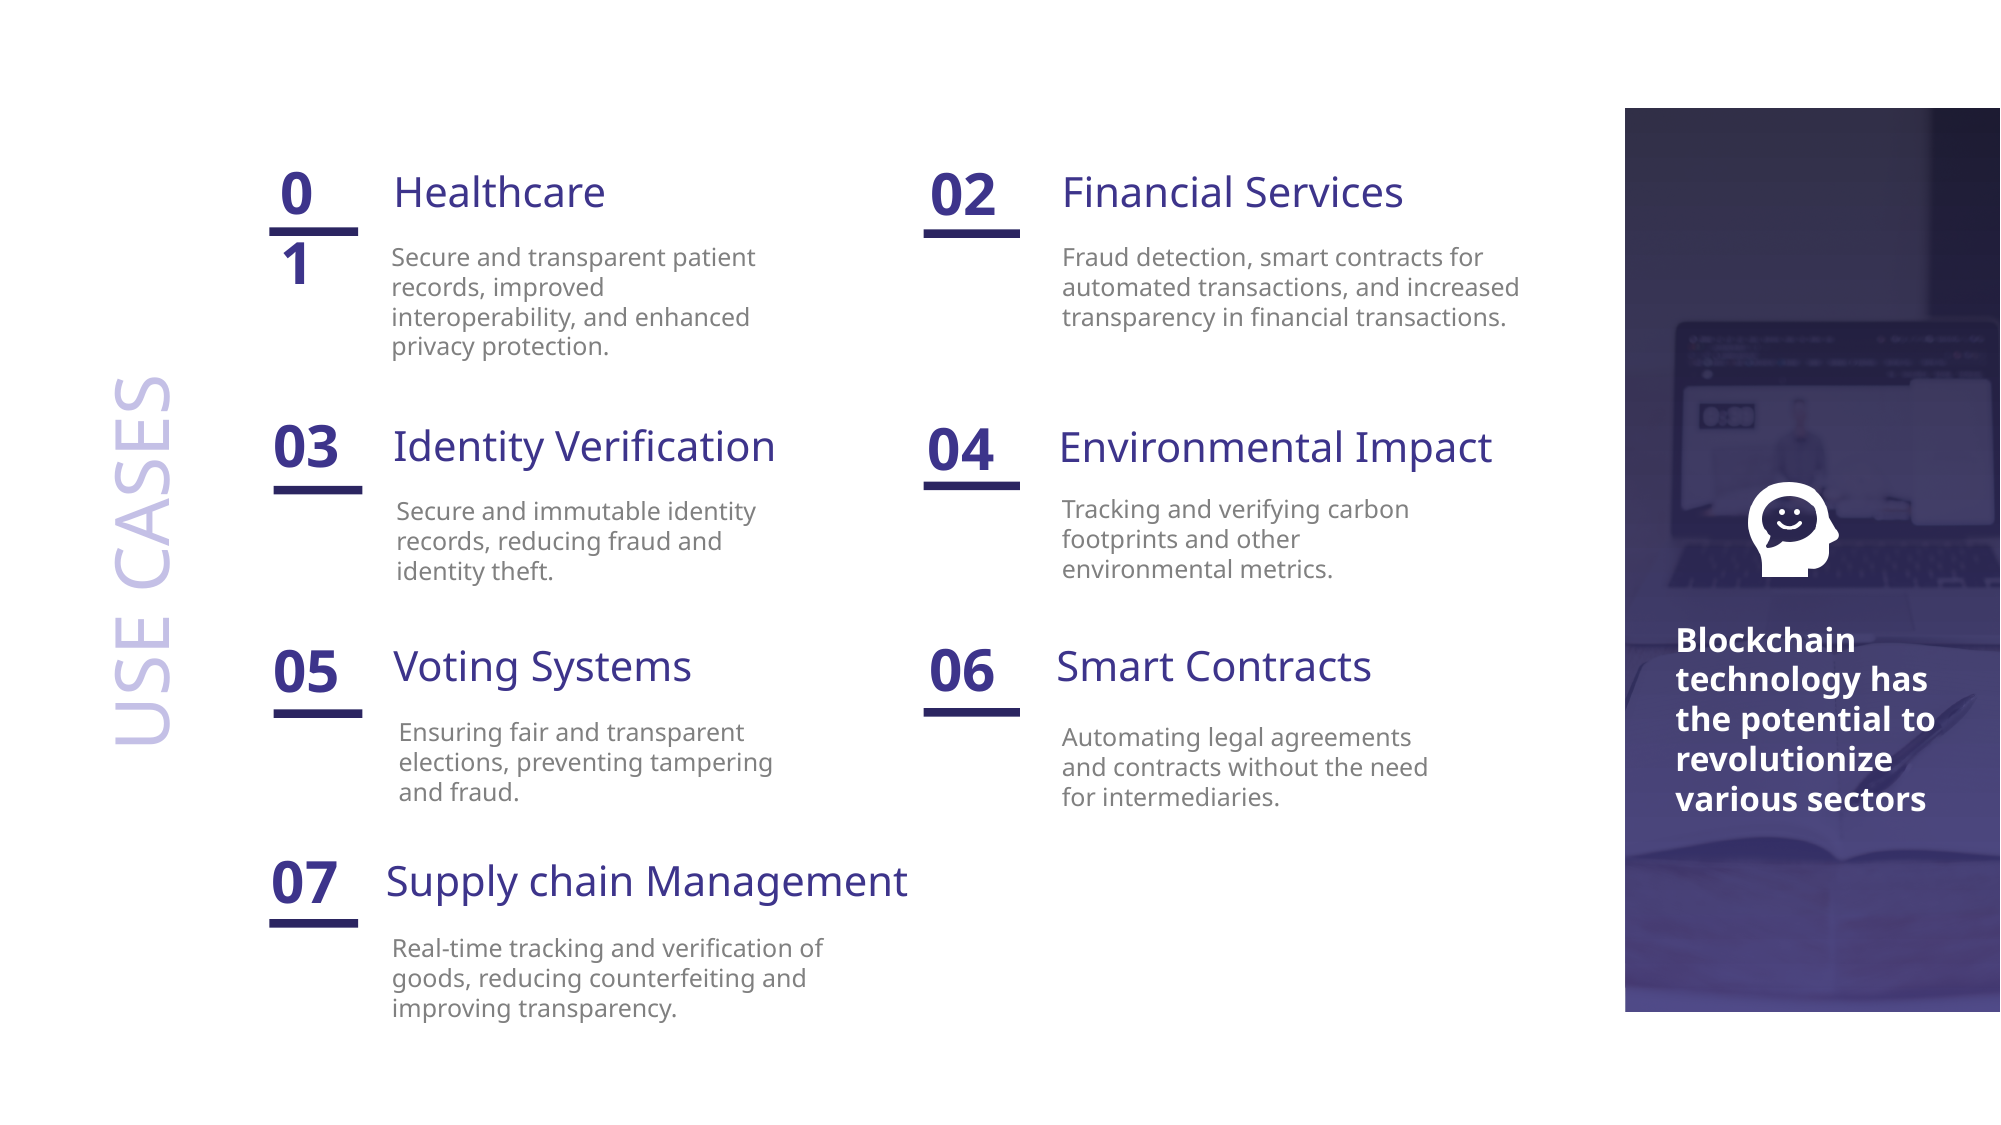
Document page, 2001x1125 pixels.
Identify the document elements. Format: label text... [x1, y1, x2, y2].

picture [1624, 107, 2000, 1013]
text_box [258, 626, 914, 817]
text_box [265, 147, 806, 371]
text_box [914, 625, 1491, 821]
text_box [914, 149, 1585, 341]
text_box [912, 403, 1571, 593]
text_box USE CASES [87, 216, 192, 910]
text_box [256, 837, 980, 1032]
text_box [258, 401, 828, 595]
